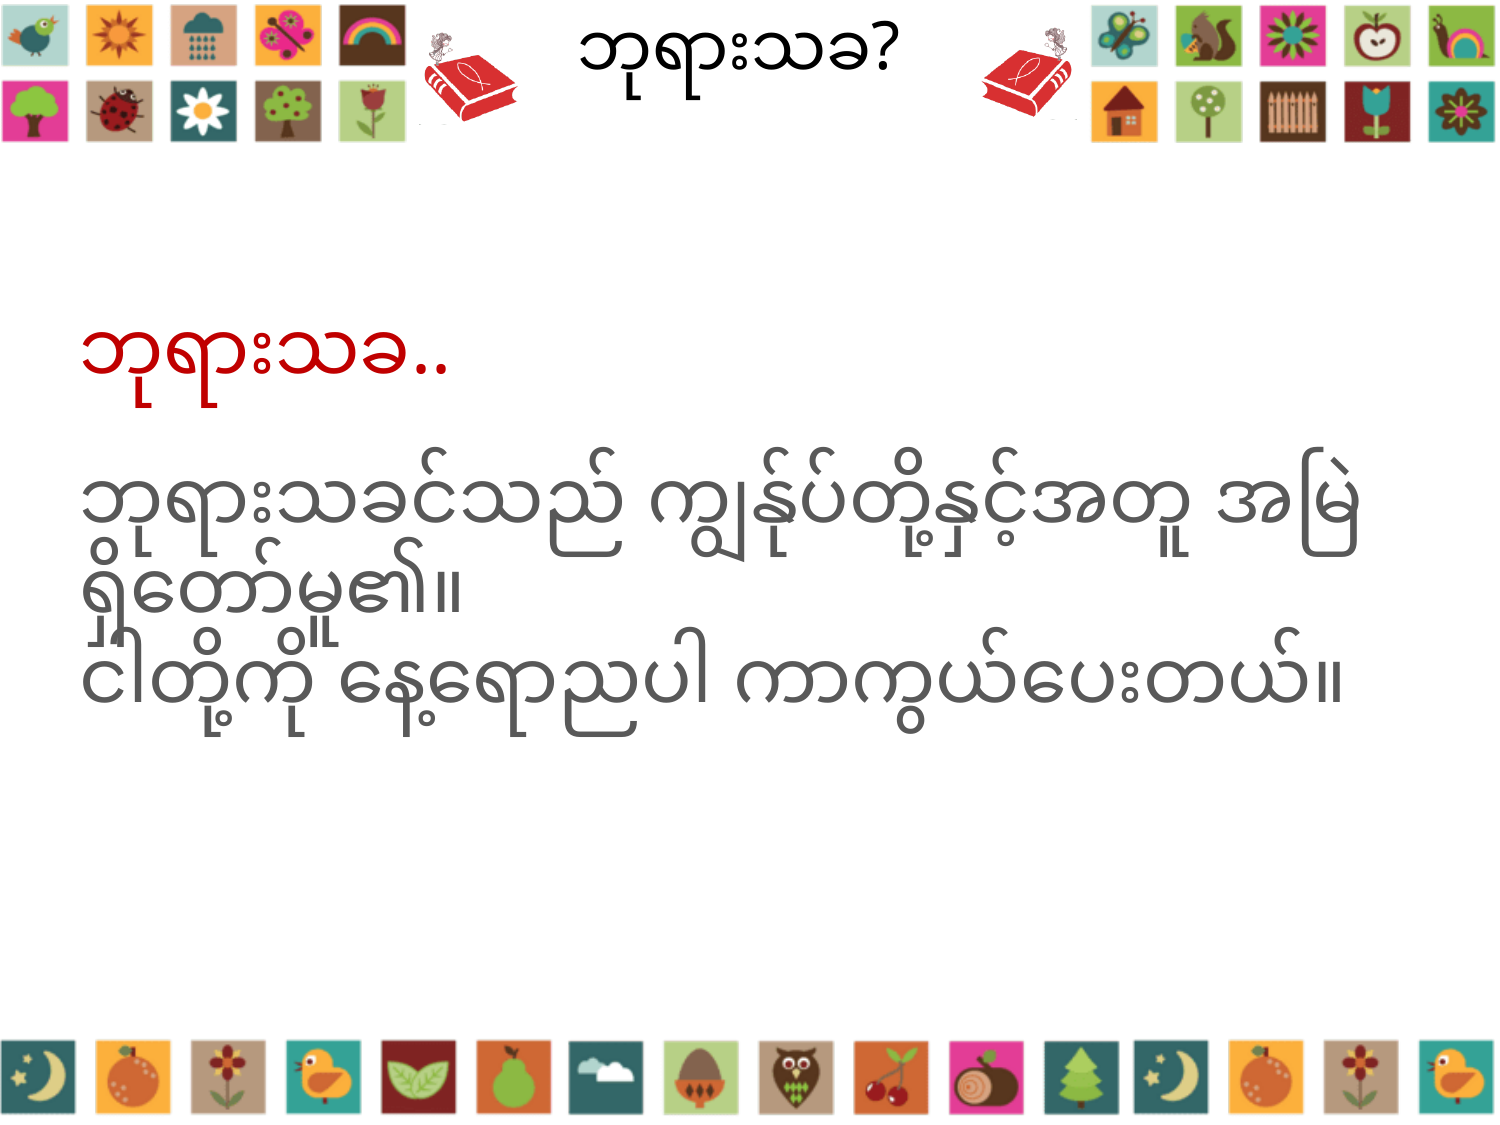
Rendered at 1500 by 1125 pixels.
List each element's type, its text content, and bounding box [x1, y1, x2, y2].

text_box ဘုရားသခ? [414, 0, 1080, 91]
picture [0, 3, 550, 150]
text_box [0, 1028, 1500, 1118]
picture [950, 3, 1500, 150]
text_box ဘုရားသခ.. [64, 290, 1412, 396]
text_box ဘုရားသခင်သည် ကျွန်ုပ်တို့နှင့်အတူ အမြဲရှိတော်မူ၏။ ငါတို့ကို နေ့ရောညပါ ကာကွယ်ပေးတယ်။ [64, 440, 1412, 725]
